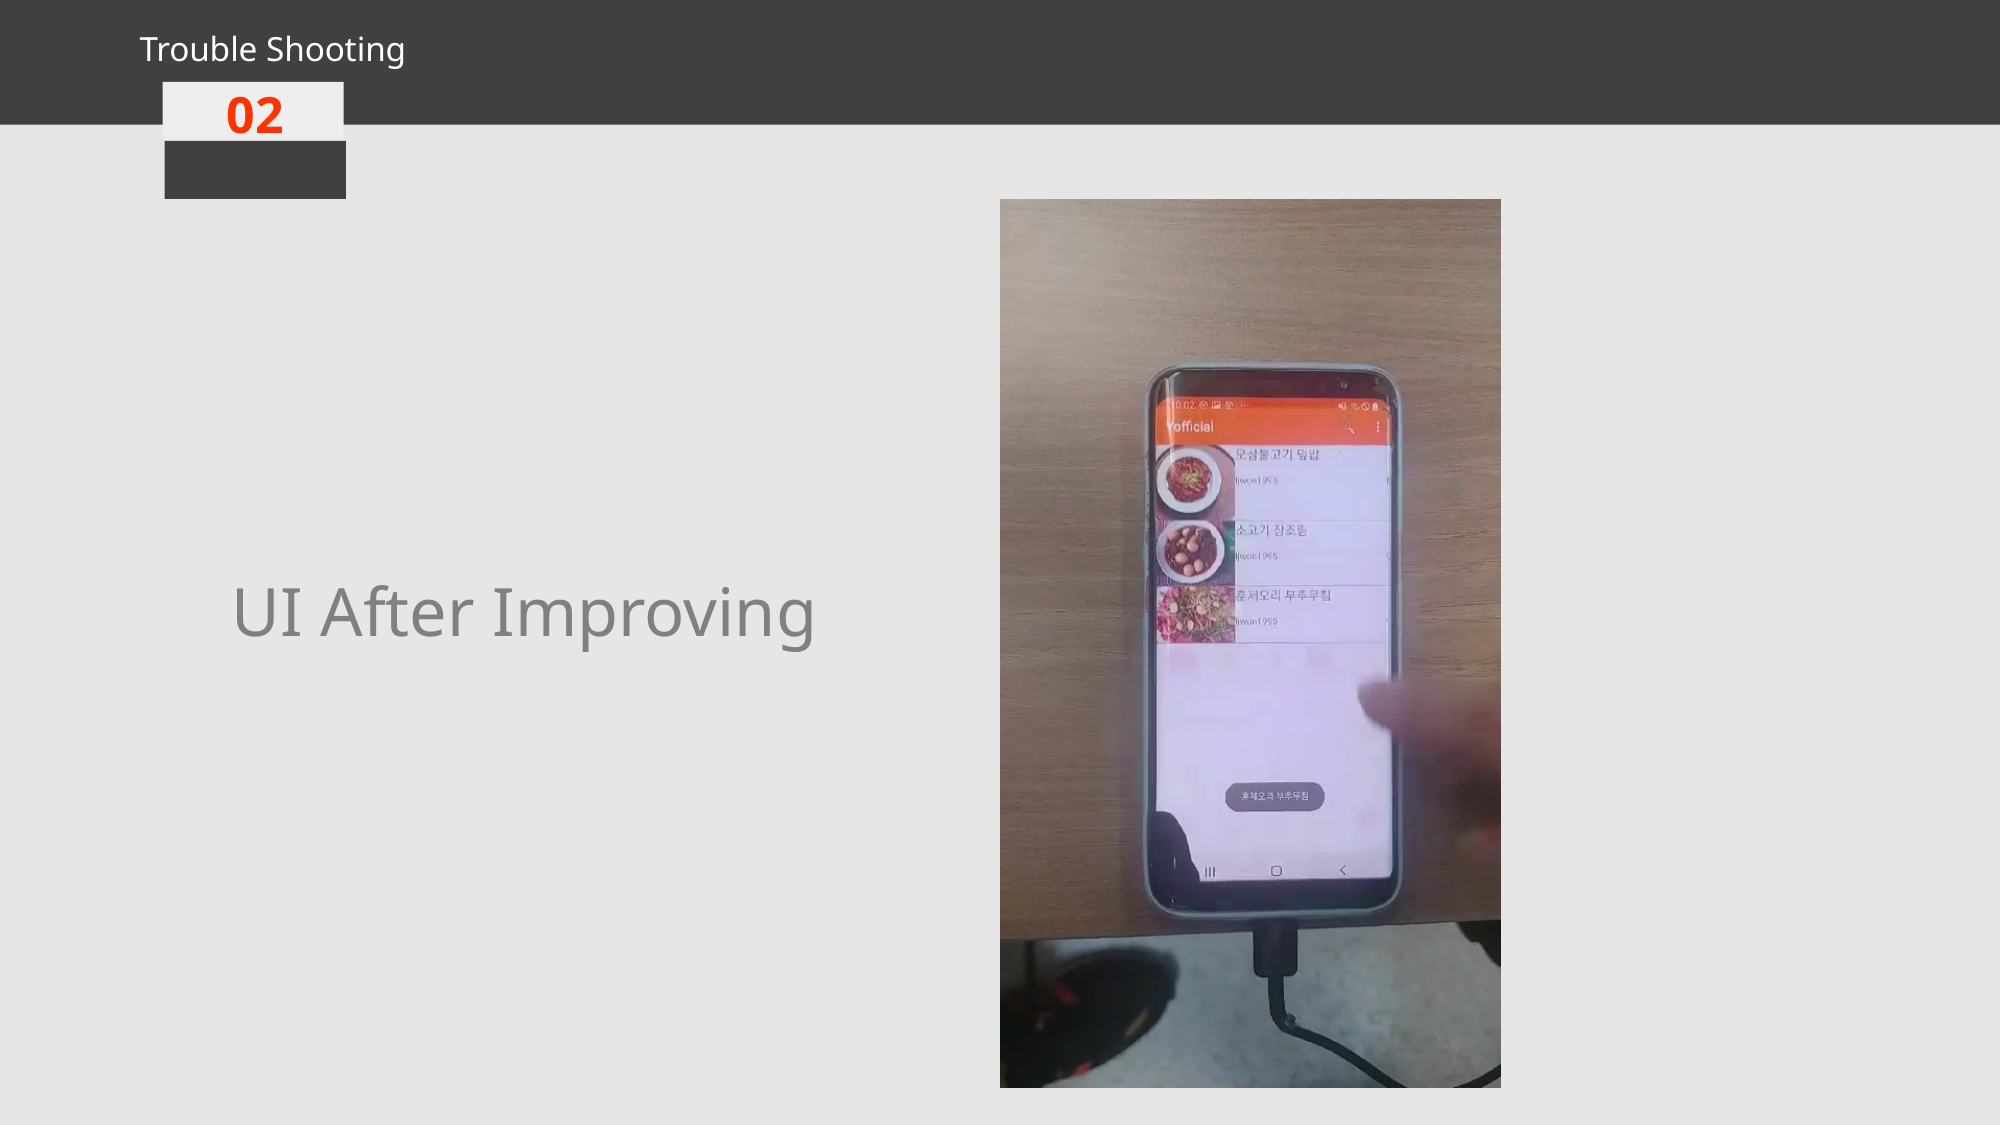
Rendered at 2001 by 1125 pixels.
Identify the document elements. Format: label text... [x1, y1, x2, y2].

text_box Trouble Shooting [124, 0, 647, 76]
text_box [299, 0, 2000, 126]
text_box [161, 81, 211, 141]
text_box UI After Improving [216, 562, 957, 658]
text_box [299, 81, 345, 140]
text_box [0, 0, 211, 126]
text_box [999, 198, 1502, 1089]
text_box 02 [211, 76, 299, 151]
text_box [164, 140, 347, 200]
